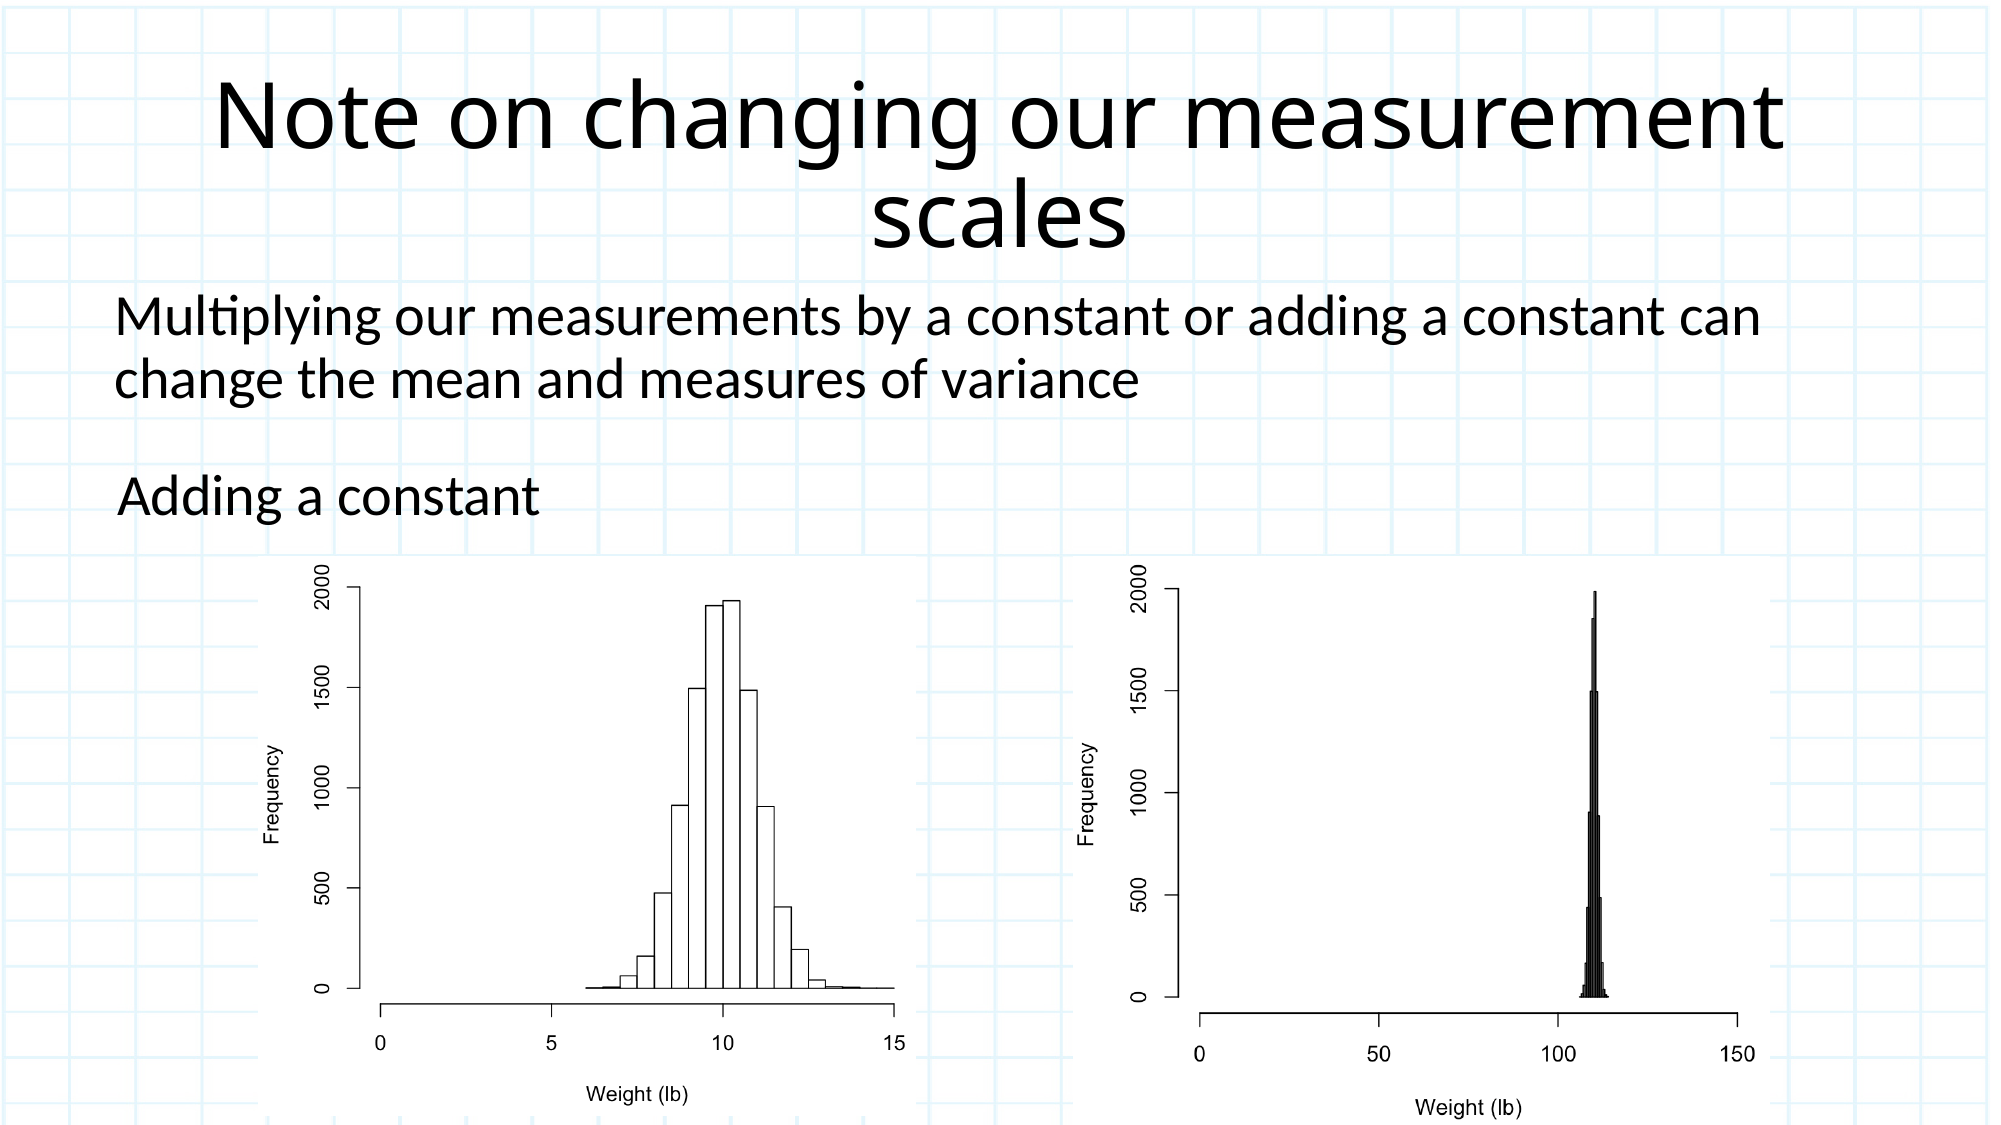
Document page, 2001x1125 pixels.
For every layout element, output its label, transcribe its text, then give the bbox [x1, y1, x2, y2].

list Multiplying our measurements by a constant or adding a constant can change the mean and measures of variance [99, 277, 1901, 992]
text_box Adding a constant [102, 449, 557, 534]
title Note on changing our measurement scales [137, 59, 1863, 277]
picture [1073, 555, 1770, 1125]
picture [258, 556, 916, 1116]
